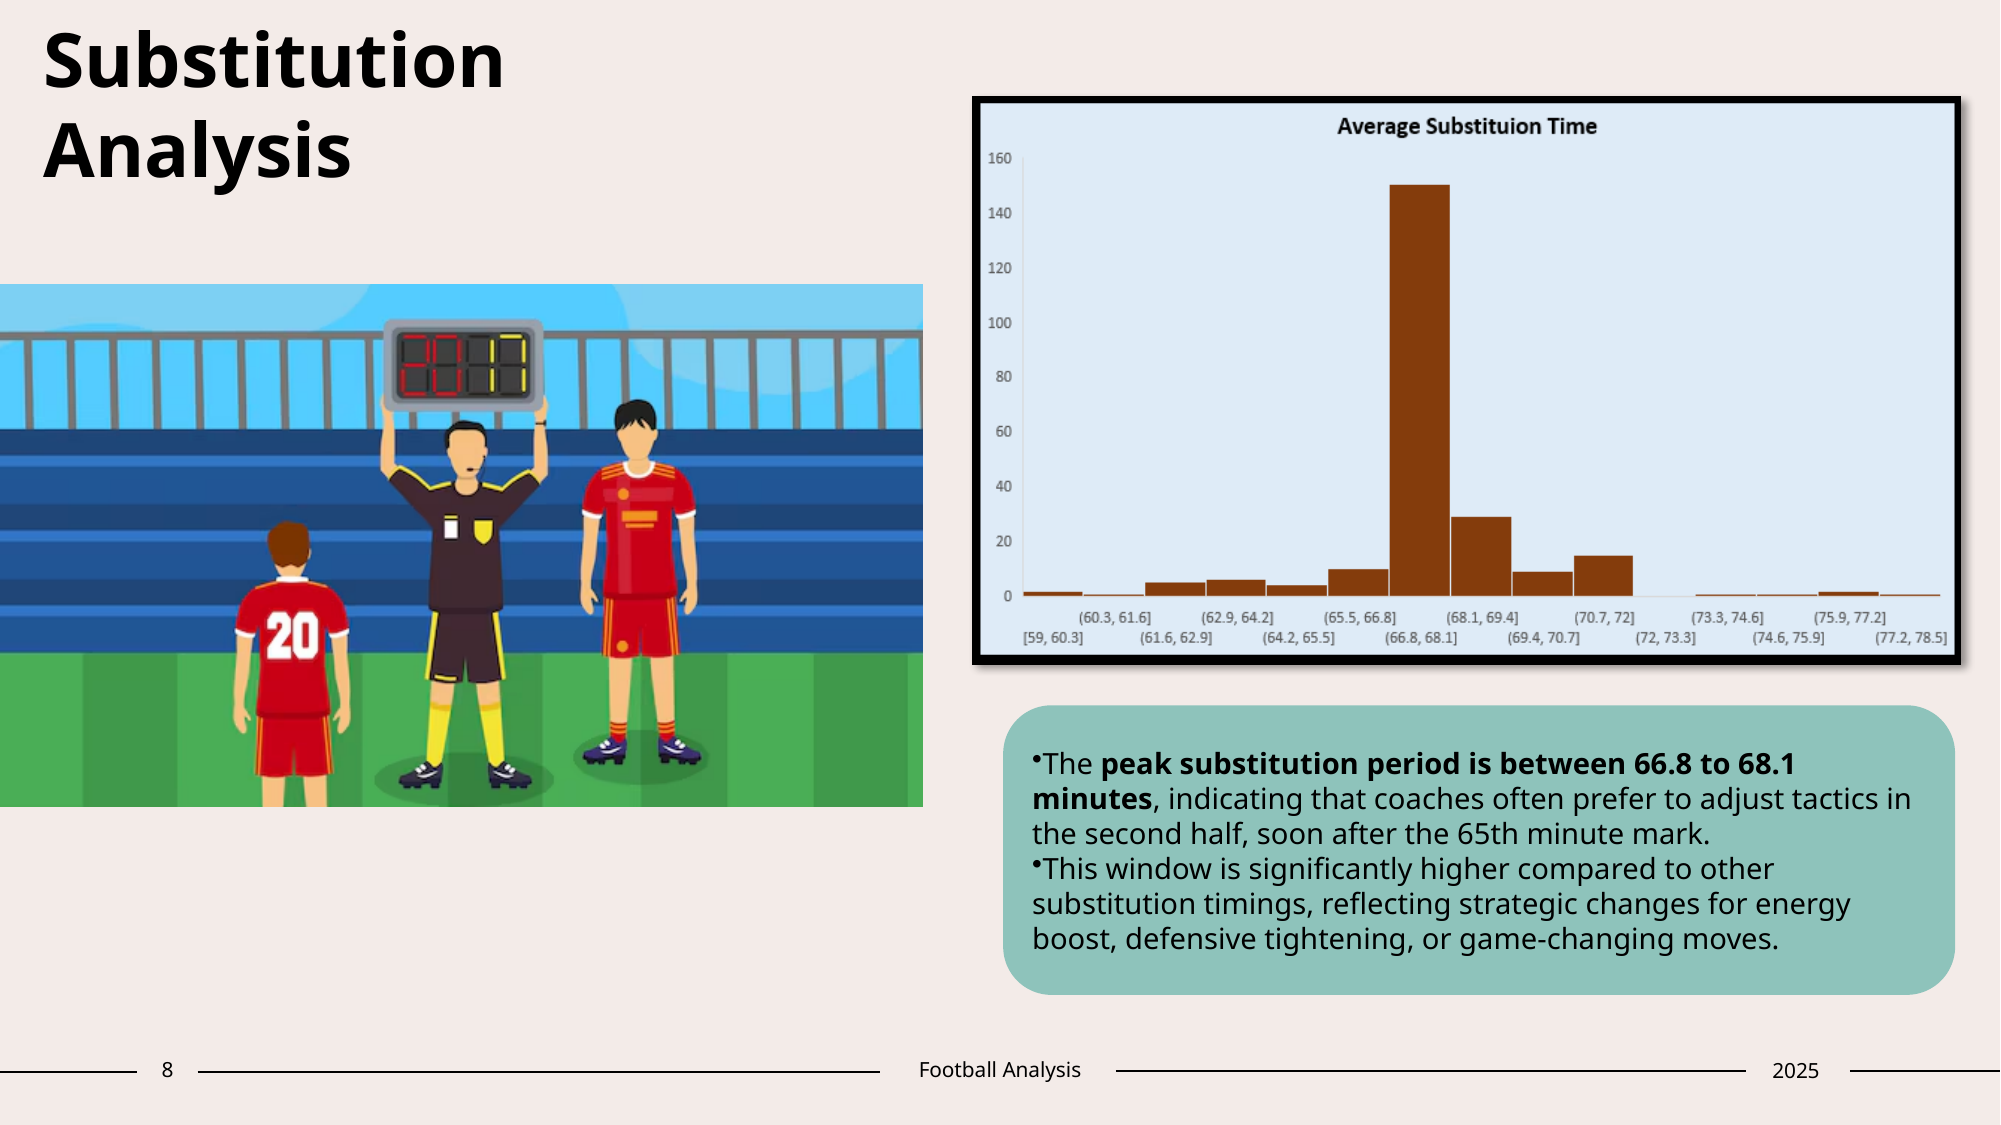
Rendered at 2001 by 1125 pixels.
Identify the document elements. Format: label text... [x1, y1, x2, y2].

slide_number 8 [137, 1050, 198, 1091]
text_box Substitution Analysis [28, 5, 828, 201]
picture [0, 284, 923, 807]
picture [978, 102, 1956, 659]
text_box The peak substitution period is between 66.8 to 68.1 minutes, indicating that coaches often prefer to adjust tactics in the second half, soon after the 65th minute mark. This window is significantly higher compared to other substitution timings, reflecting strategic changes for energy boost, defensive tightening, or game-changing moves. [1003, 705, 1956, 995]
footer Football Analysis [879, 1050, 1120, 1091]
slide_number 2025 [1743, 1050, 1849, 1091]
